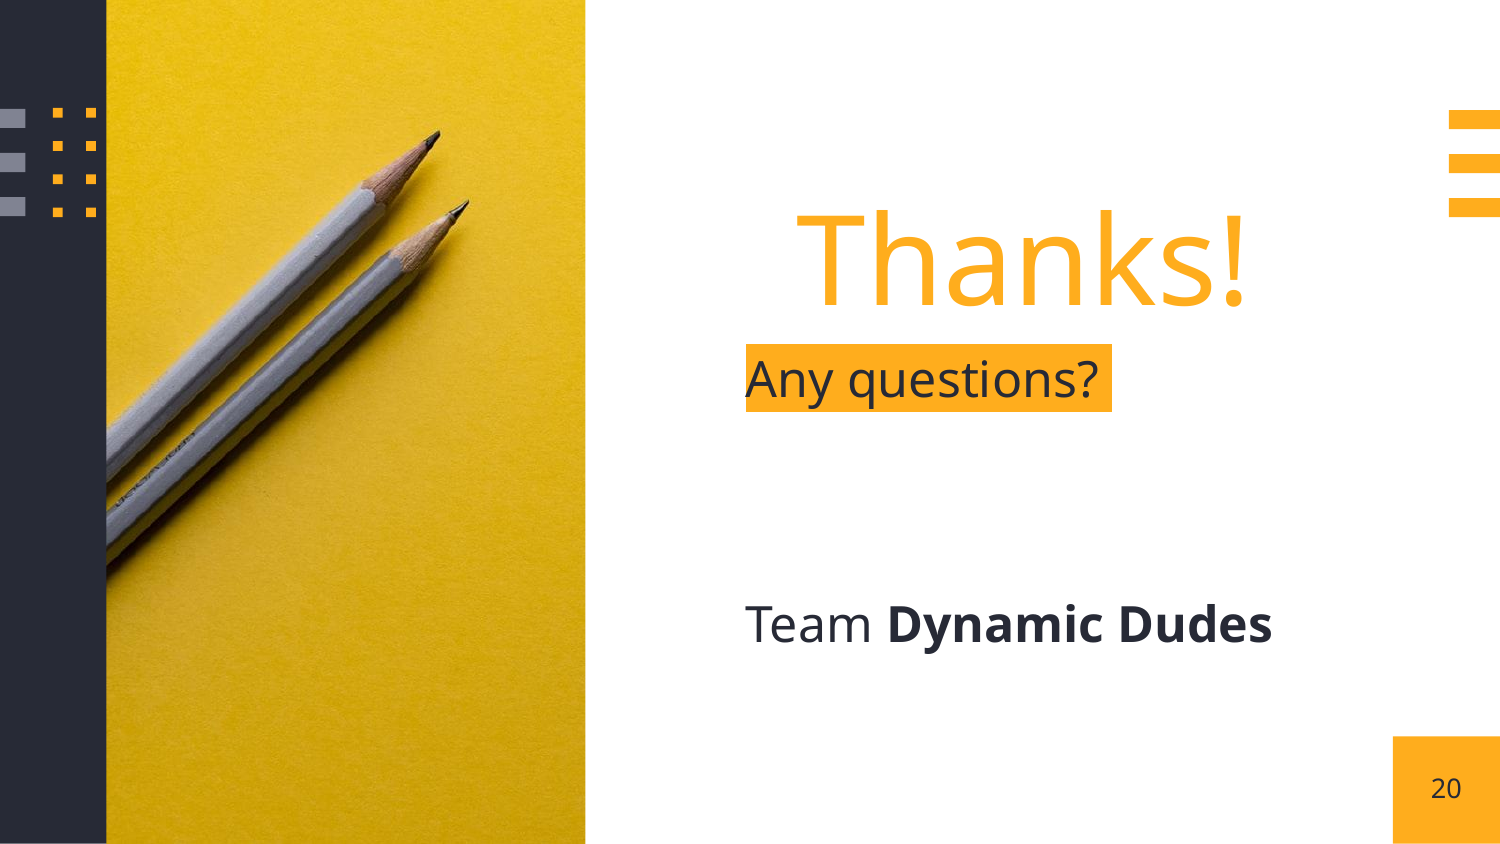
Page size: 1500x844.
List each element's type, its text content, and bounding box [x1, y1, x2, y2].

slide_number 20 [1392, 736, 1500, 844]
subtitle Any questions? Team Dynamic Dudes [745, 338, 1500, 647]
title Thanks! [796, 197, 1500, 334]
picture [106, 0, 586, 844]
